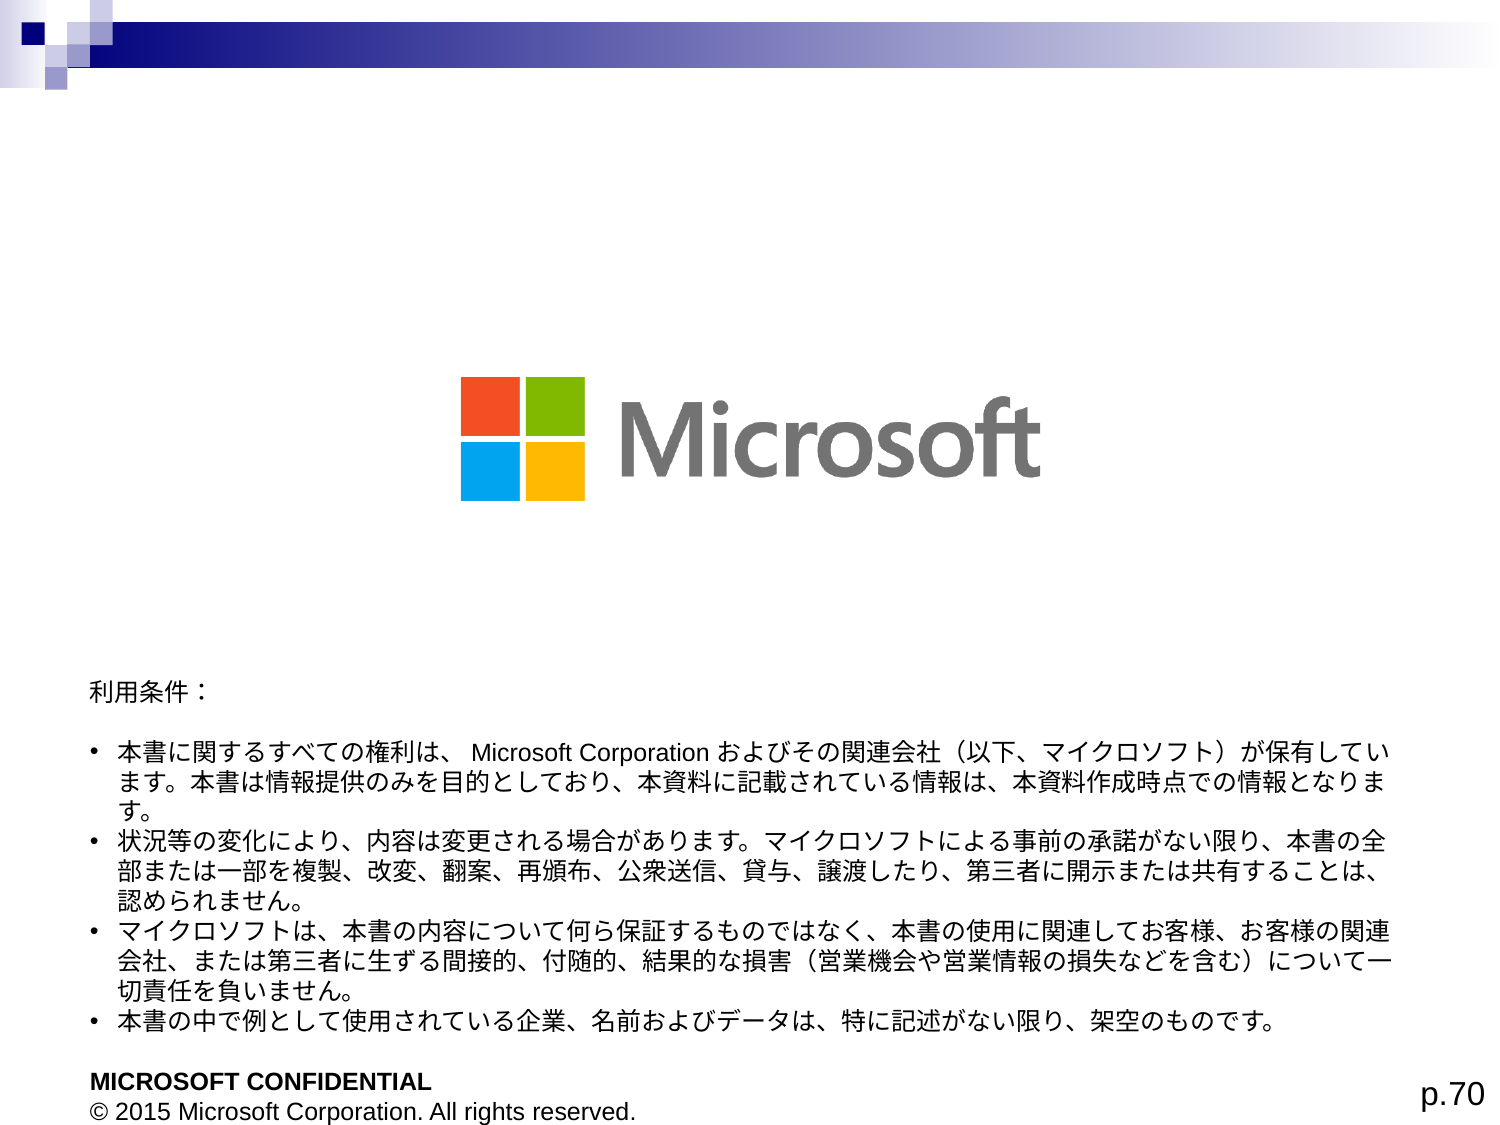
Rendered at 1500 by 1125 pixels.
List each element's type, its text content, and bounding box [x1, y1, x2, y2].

text_box 利用条件： 本書に関するすべての権利は、Microsoft Corporationおよびその関連会社（以下、マイクロソフト）が保有しています。本書は情報提供のみを目的としており、本資料に記載されている情報は、本資料作成時点での情報となります。 状況等の変化により、内容は変更される場合があります。マイクロソフトによる事前の承諾がない限り、本書の全部または一部を複製、改変、翻案、再頒布、公衆送信、貸与、譲渡したり、第三者に開示または共有することは、認められません。 マイクロソフトは、本書の内容について何ら保証するものではなく、本書の使用に関連してお客様、お客様の関連会社、または第三者に生ずる間接的、付随的、結果的な損害（営業機会や営業情報の損失などを含む）について一切責任を負いません。 本書の中で例として使用されている企業、名前およびデータは、特に記述がない限り、架空のものです。 MICROSOFT CONFIDENTIAL © 2015 Microsoft Corporation. All rights reserved. [74, 668, 1425, 1125]
picture [380, 302, 1120, 575]
